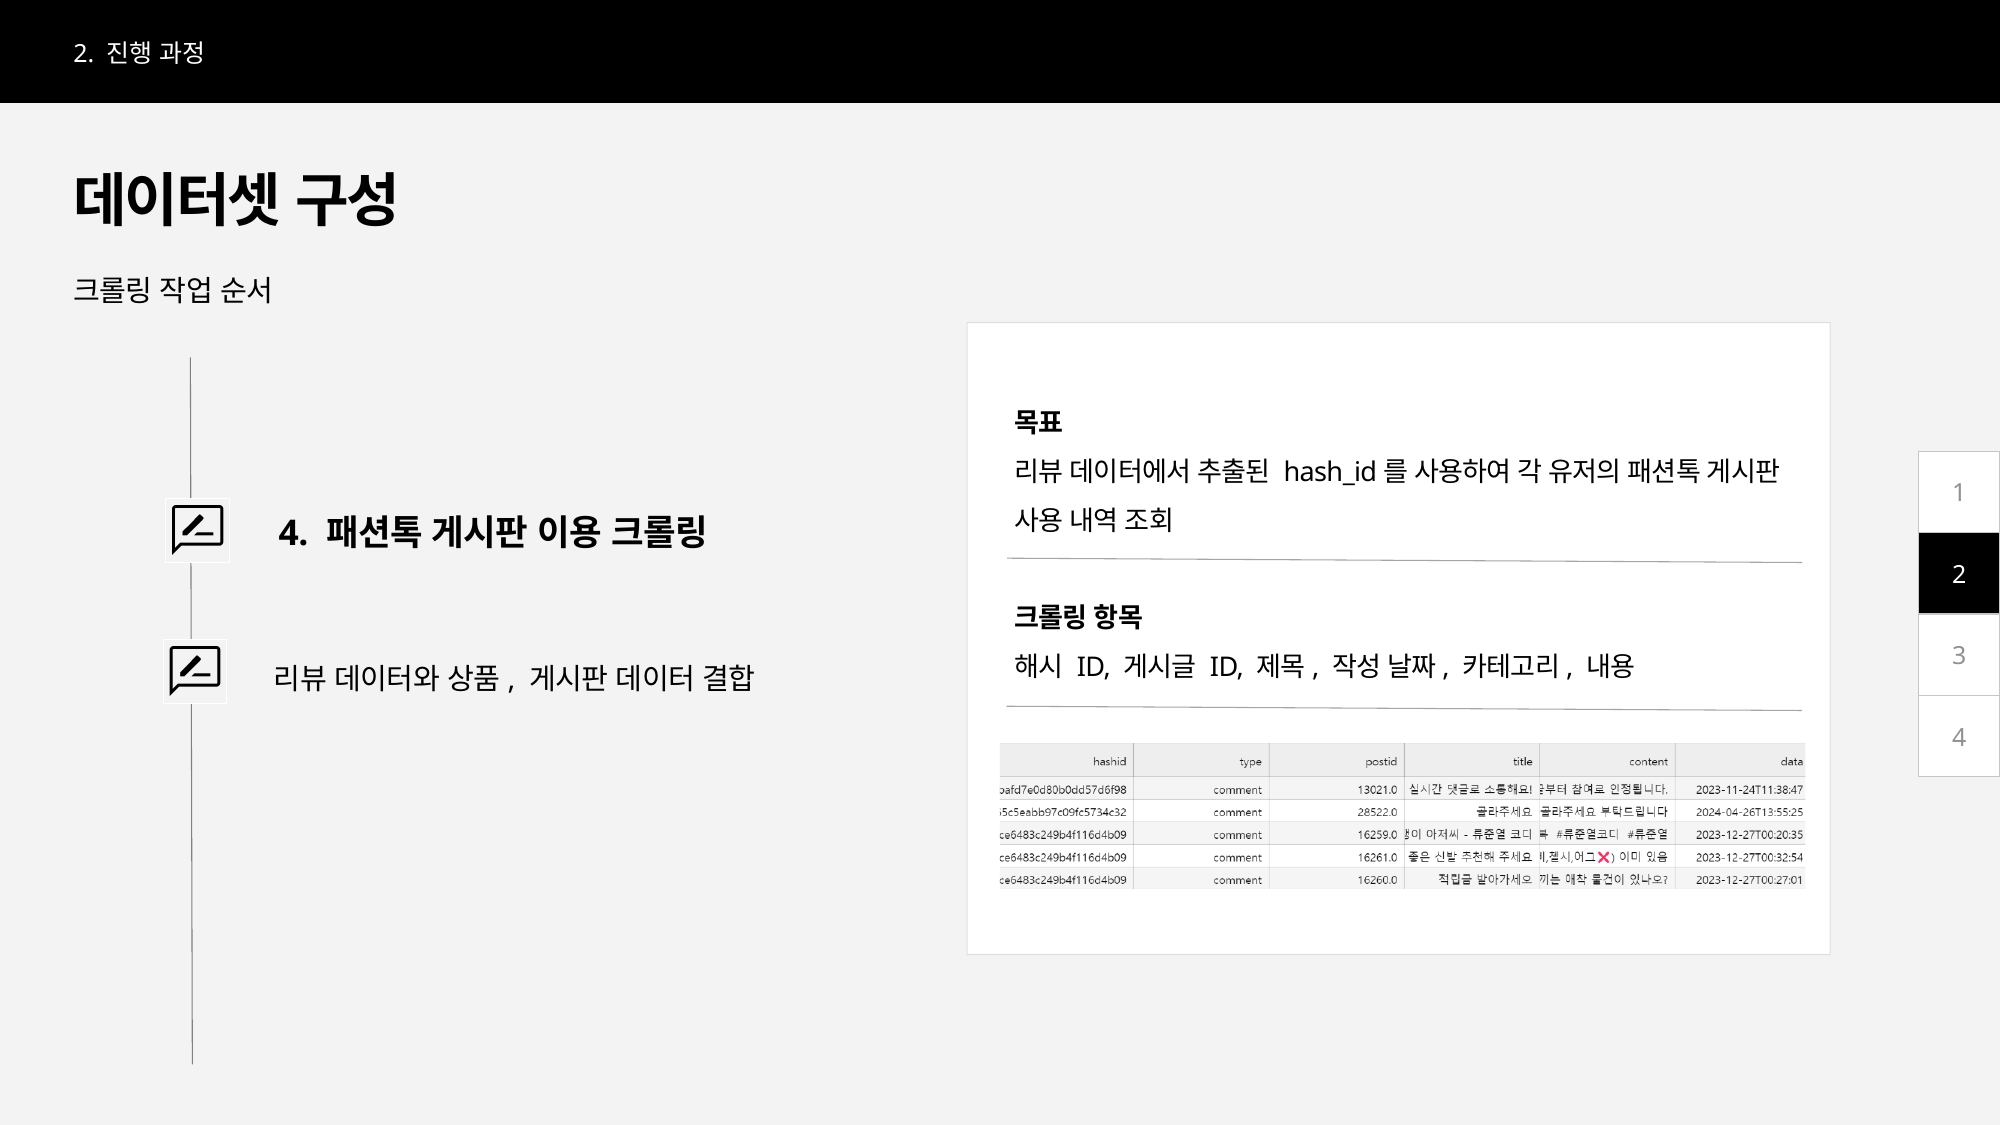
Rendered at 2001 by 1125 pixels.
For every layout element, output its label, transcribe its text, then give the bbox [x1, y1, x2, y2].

text_box 리뷰 데이터와 상품, 게시판 데이터 결합 [259, 635, 1048, 703]
text_box 목표 리뷰 데이터에서 추출된 hash_id를 사용하여 각 유저의 패션톡 게시판 사용 내역 조회 크롤링 항목 해시 ID, 게시글 ID, 제목, 작성 날짜, 카테고리, 내용 [999, 382, 1802, 738]
picture [165, 498, 230, 563]
text_box [0, 0, 2000, 104]
picture [163, 639, 227, 704]
text_box 2 [1918, 532, 2000, 613]
text_box 데이터셋 구성 [58, 148, 873, 241]
text_box 3 [1918, 613, 2000, 695]
text_box 4 [1918, 695, 2000, 777]
text_box 2. 진행 과정 [58, 29, 1059, 75]
text_box 1 [1918, 451, 2000, 532]
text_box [1007, 558, 1803, 563]
picture [999, 743, 1806, 889]
text_box 4. 패션톡 게시판 이용 크롤링 [263, 481, 967, 560]
text_box [967, 322, 1831, 955]
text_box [1006, 706, 1802, 711]
text_box 크롤링 작업 순서 [58, 247, 1213, 315]
